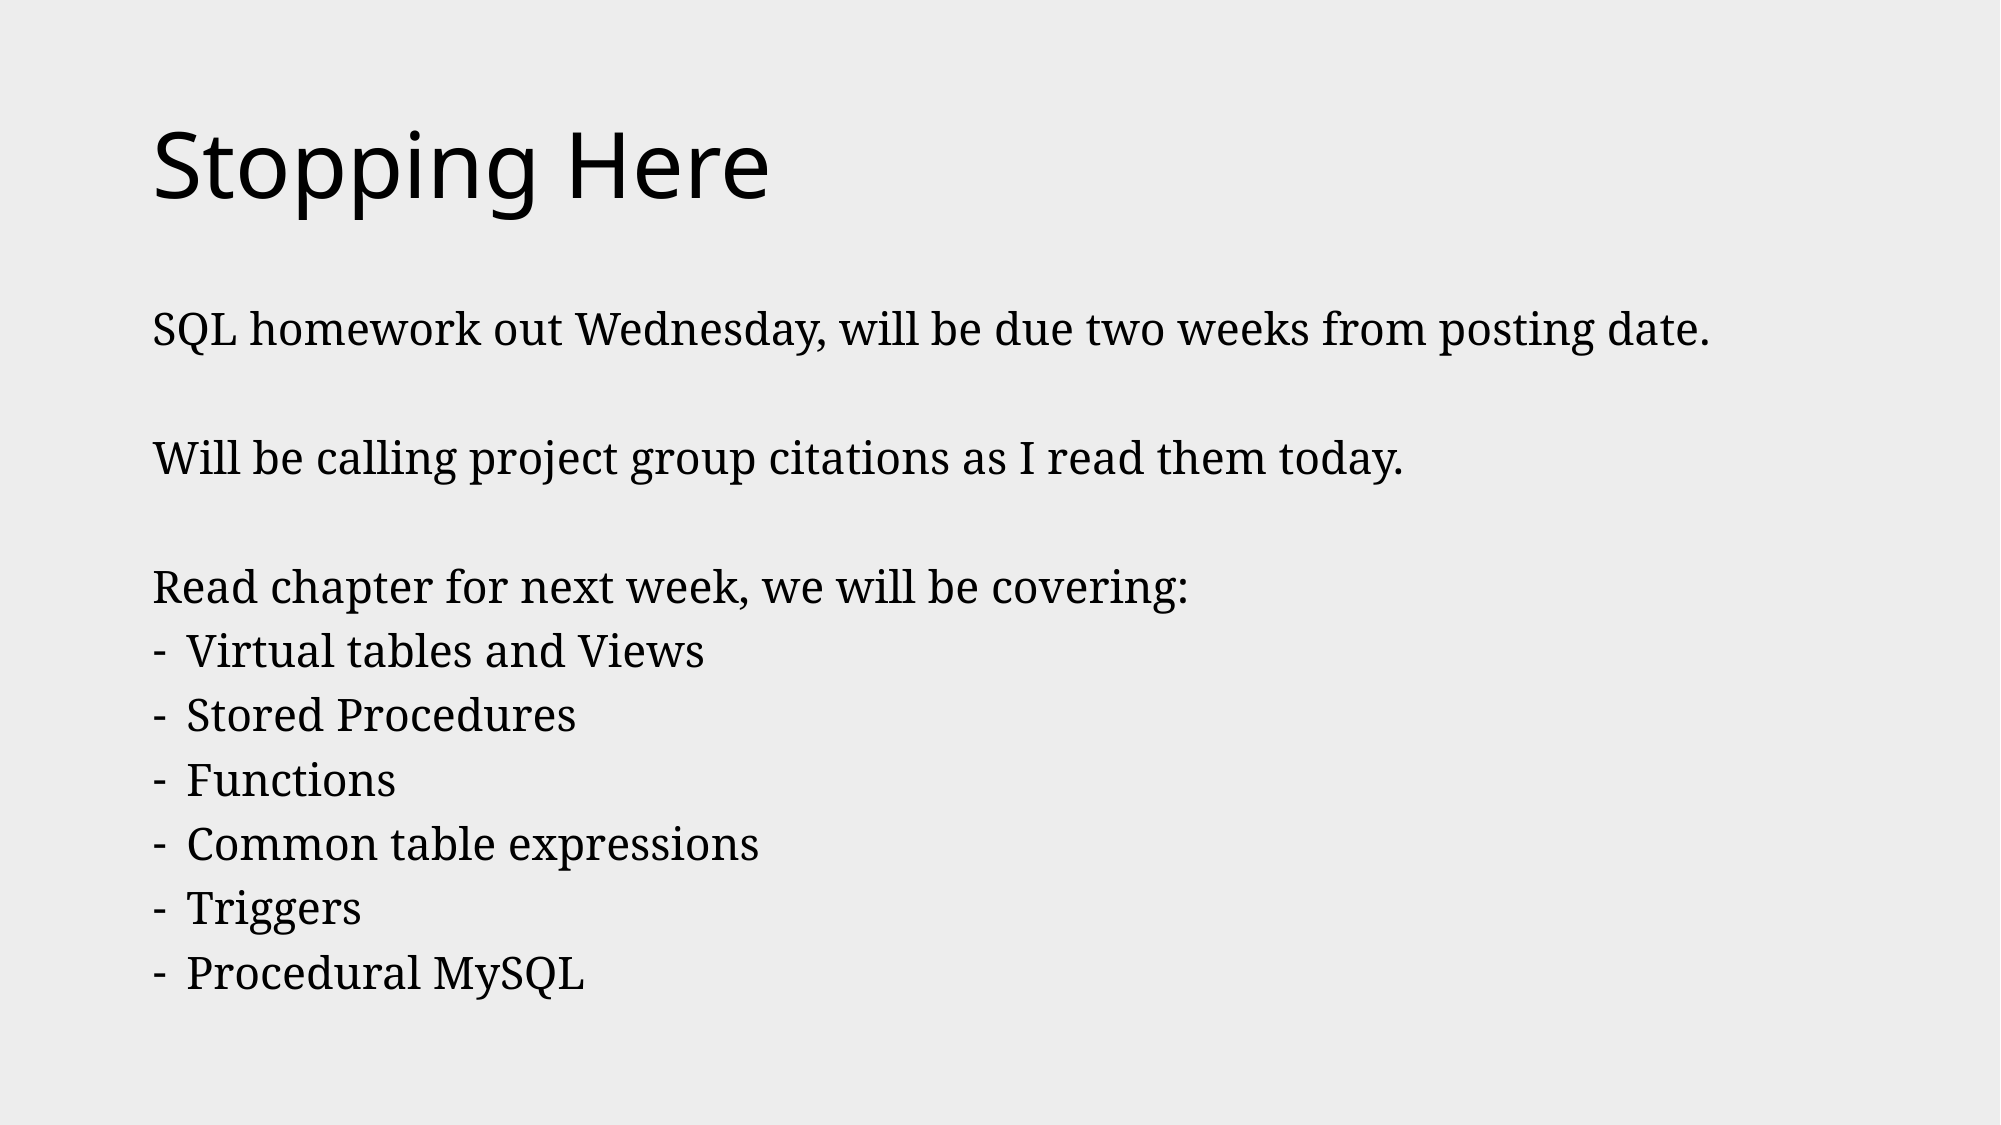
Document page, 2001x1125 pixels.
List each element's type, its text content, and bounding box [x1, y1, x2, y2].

list SQL homework out Wednesday, will be due two weeks from posting date. Will be calling project group citations as I read them today. Read chapter for next week, we will be covering: Virtual tables and Views Stored Procedures Functions Common table expressions Triggers Procedural MySQL [137, 299, 1863, 1014]
title Stopping Here [137, 59, 1863, 278]
